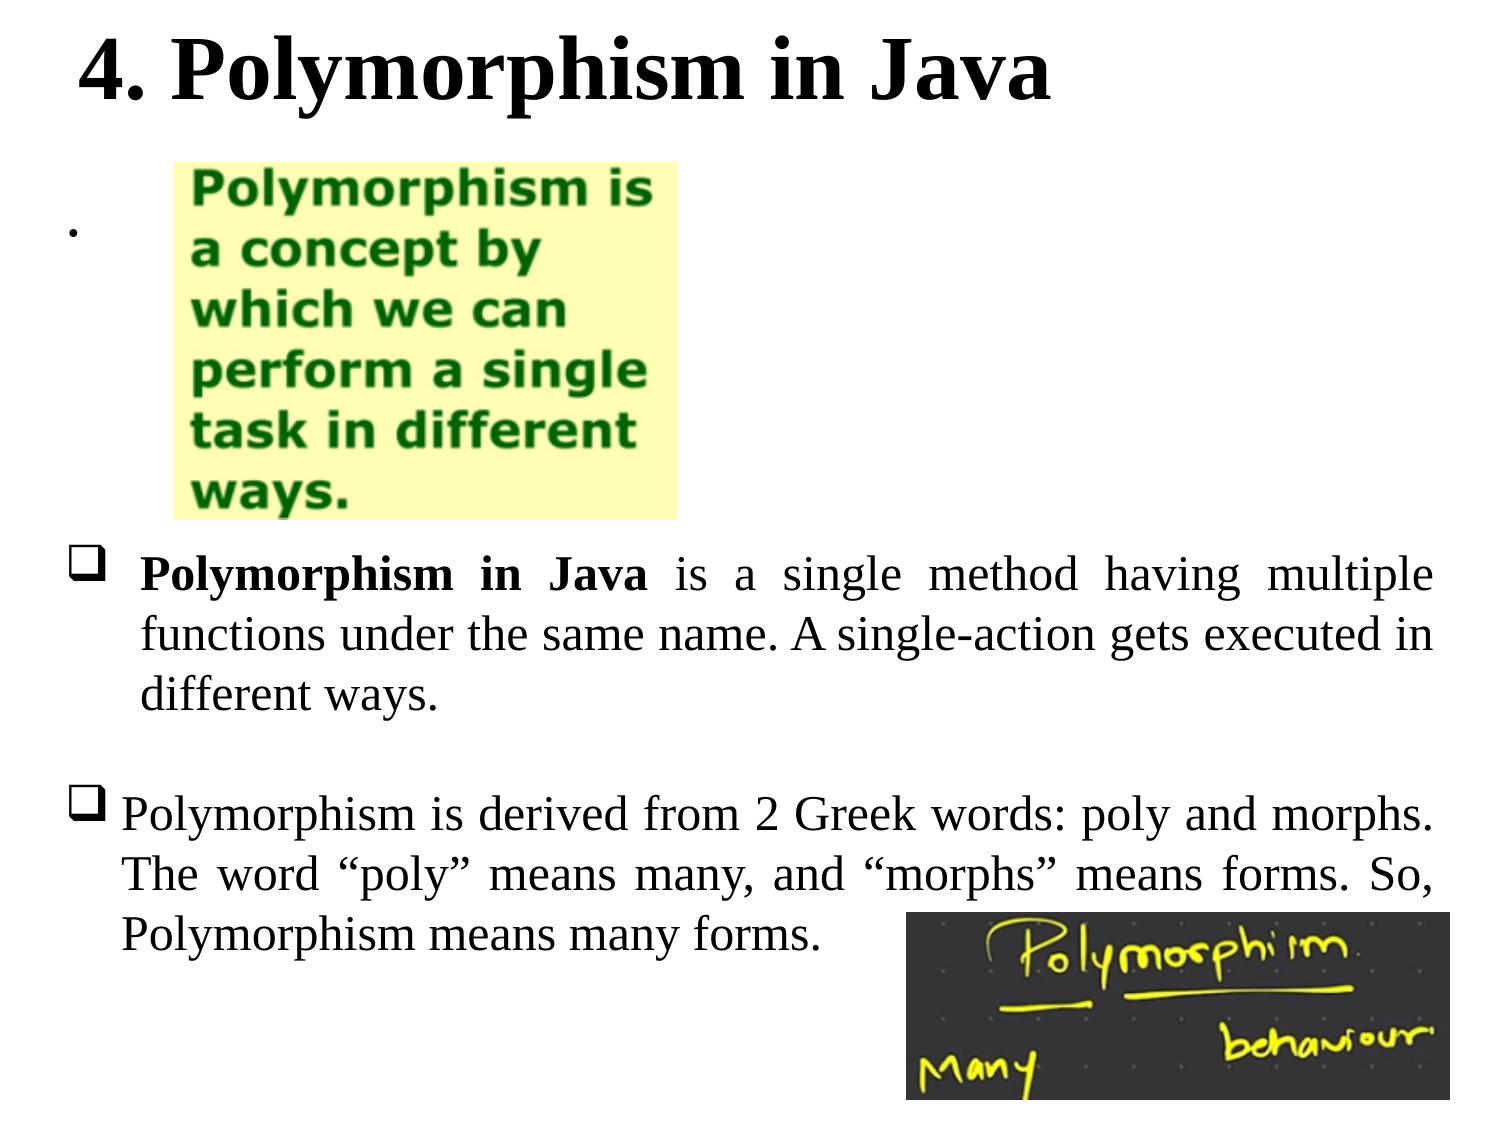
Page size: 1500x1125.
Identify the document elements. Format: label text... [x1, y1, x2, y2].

list . Polymorphism in Java is a single method having multiple functions under the same name. A single-action gets executed in different ways. Polymorphism is derived from 2 Greek words: poly and morphs. The word “poly” means many, and “morphs” means forms. So, Polymorphism means many forms. [50, 162, 1450, 1100]
title 4. Polymorphism in Java [0, 19, 1204, 108]
picture [905, 912, 1451, 1101]
picture [173, 162, 677, 521]
